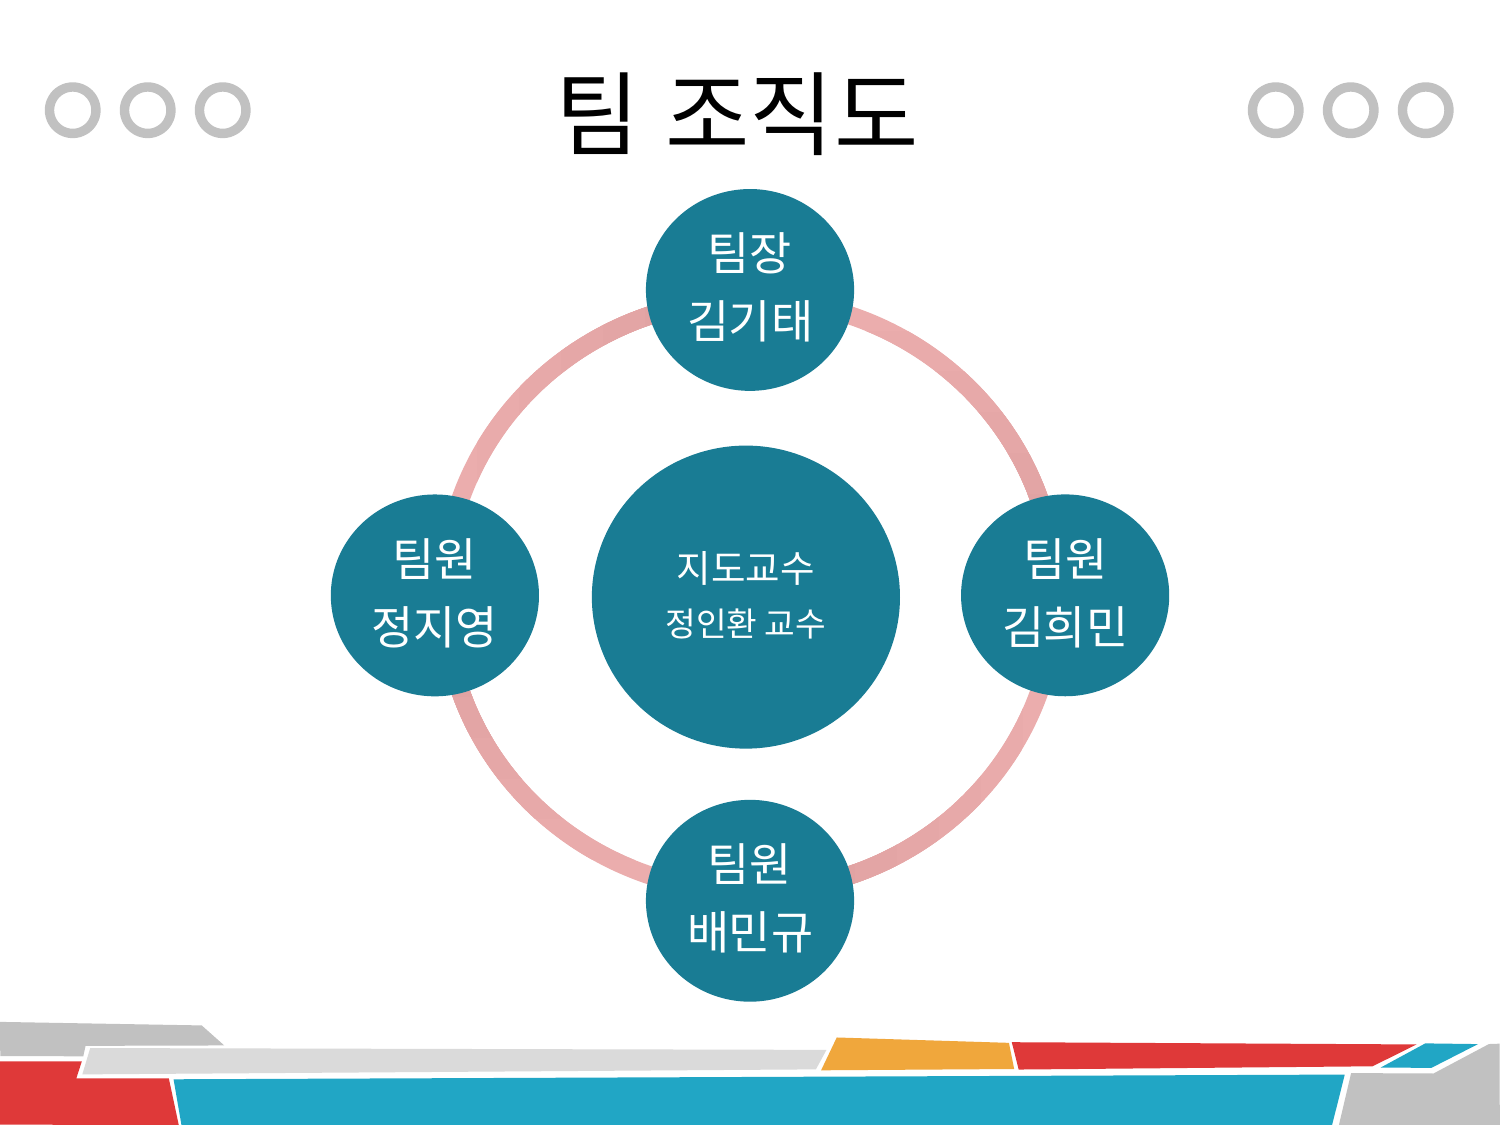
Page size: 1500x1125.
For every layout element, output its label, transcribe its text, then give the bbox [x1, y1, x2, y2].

title 팀 조직도 [262, 18, 1238, 206]
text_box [330, 188, 1170, 1002]
